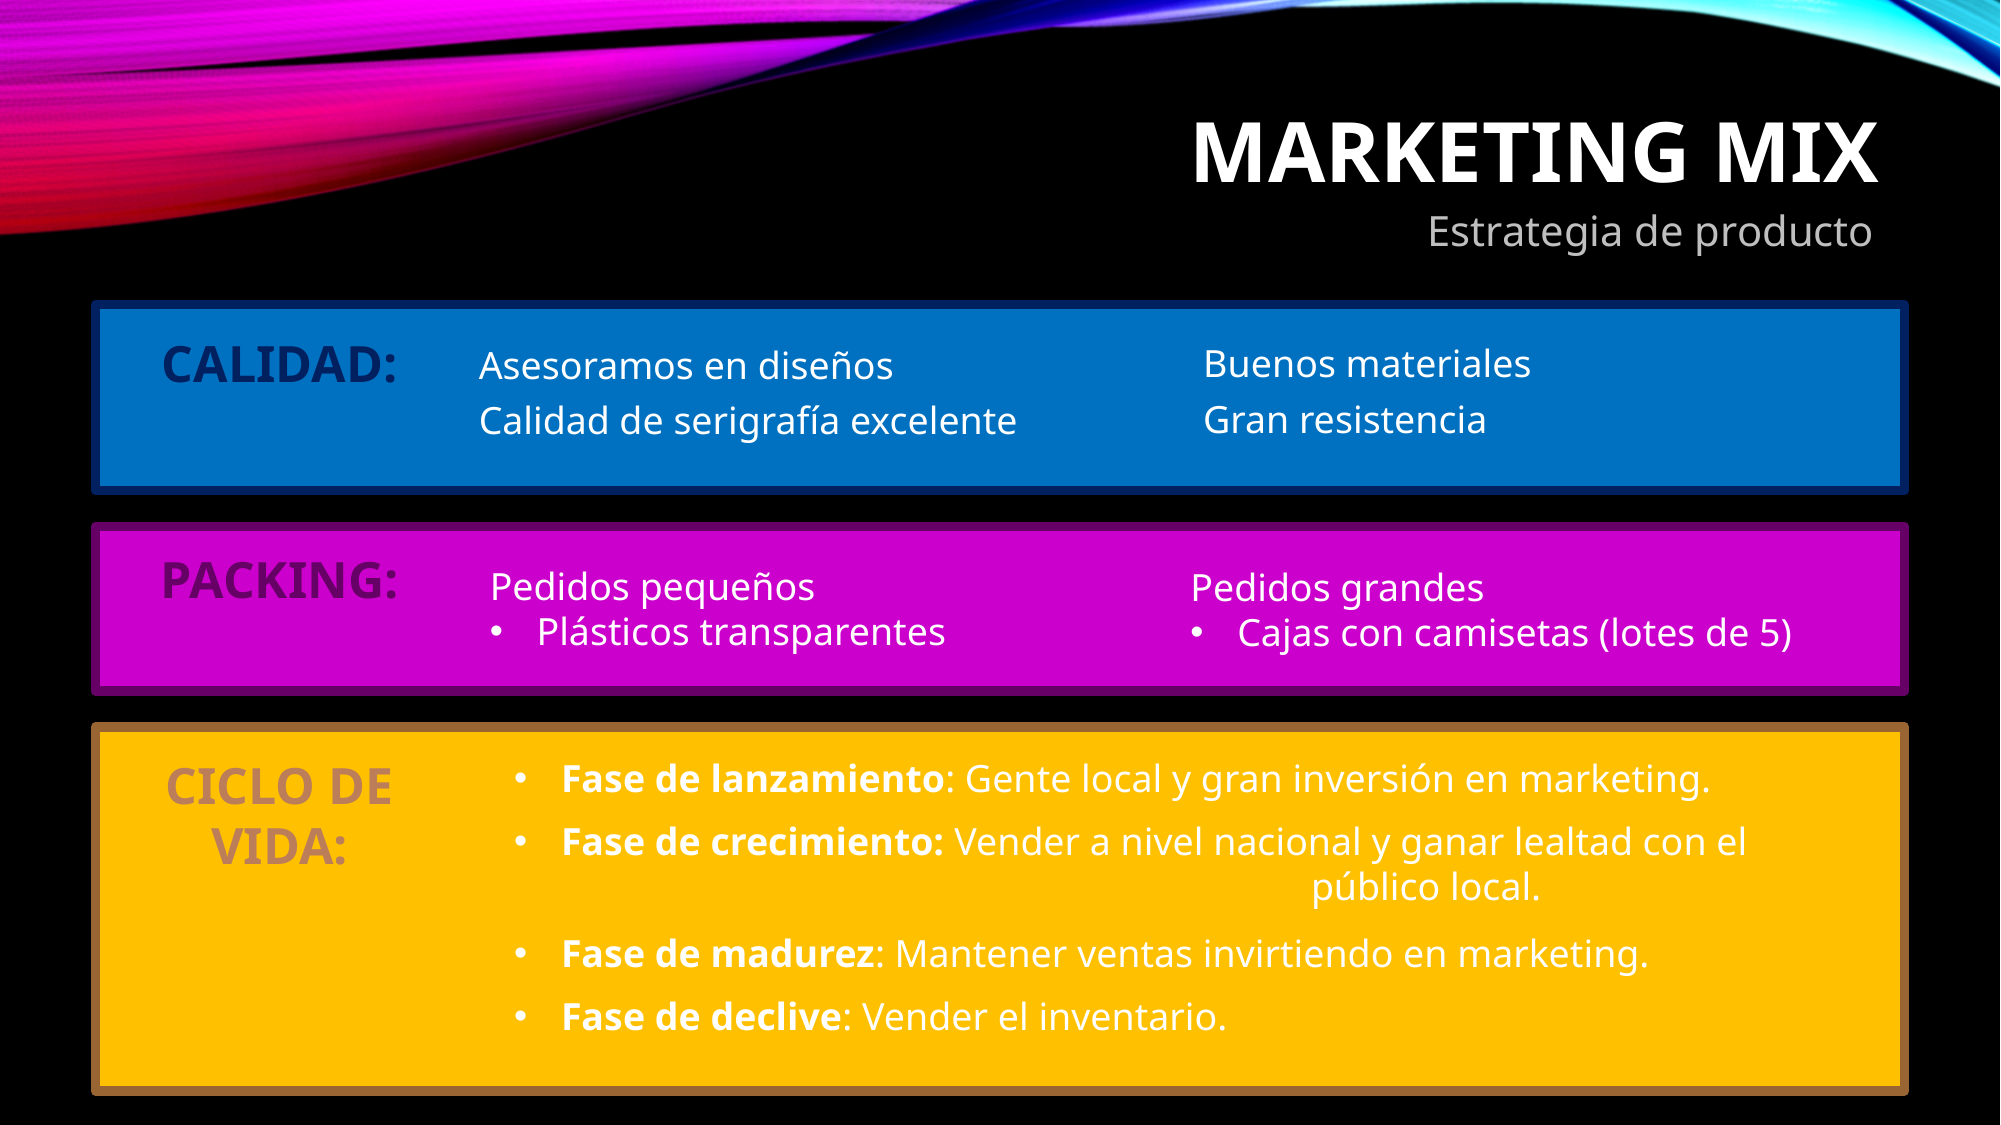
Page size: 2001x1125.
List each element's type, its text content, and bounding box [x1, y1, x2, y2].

text_box [95, 304, 1905, 491]
text_box Fase de crecimiento: Vender a nivel nacional y ganar lealtad con el público local. [499, 810, 1852, 922]
text_box Fase de declive: Vender el inventario. [499, 985, 1852, 1125]
text_box Fase de lanzamiento: Gente local y gran inversión en marketing. [499, 747, 1852, 810]
text_box Pedidos pequeños Plásticos transparentes [474, 555, 988, 661]
text_box CALIDAD: [117, 325, 442, 400]
picture [0, 0, 2000, 237]
text_box CICLO DE VIDA: [117, 747, 442, 883]
picture [1890, 0, 2000, 75]
text_box Calidad de serigrafía excelente [463, 389, 1082, 450]
text_box Fase de madurez: Mantener ventas invirtiendo en marketing. [499, 922, 1852, 985]
text_box PACKING: [117, 541, 442, 617]
text_box Pedidos grandes Cajas con camisetas (lotes de 5) [1175, 556, 1856, 662]
picture [1910, 0, 2000, 45]
text_box Gran resistencia [1188, 388, 1656, 448]
text_box [95, 525, 1905, 692]
title MARKETING MIX [482, 94, 1895, 218]
text_box [95, 726, 1905, 1092]
text_box Buenos materiales [1188, 332, 1656, 388]
text_box Estrategia de producto [224, 202, 1889, 281]
text_box Asesoramos en diseños [463, 334, 932, 389]
